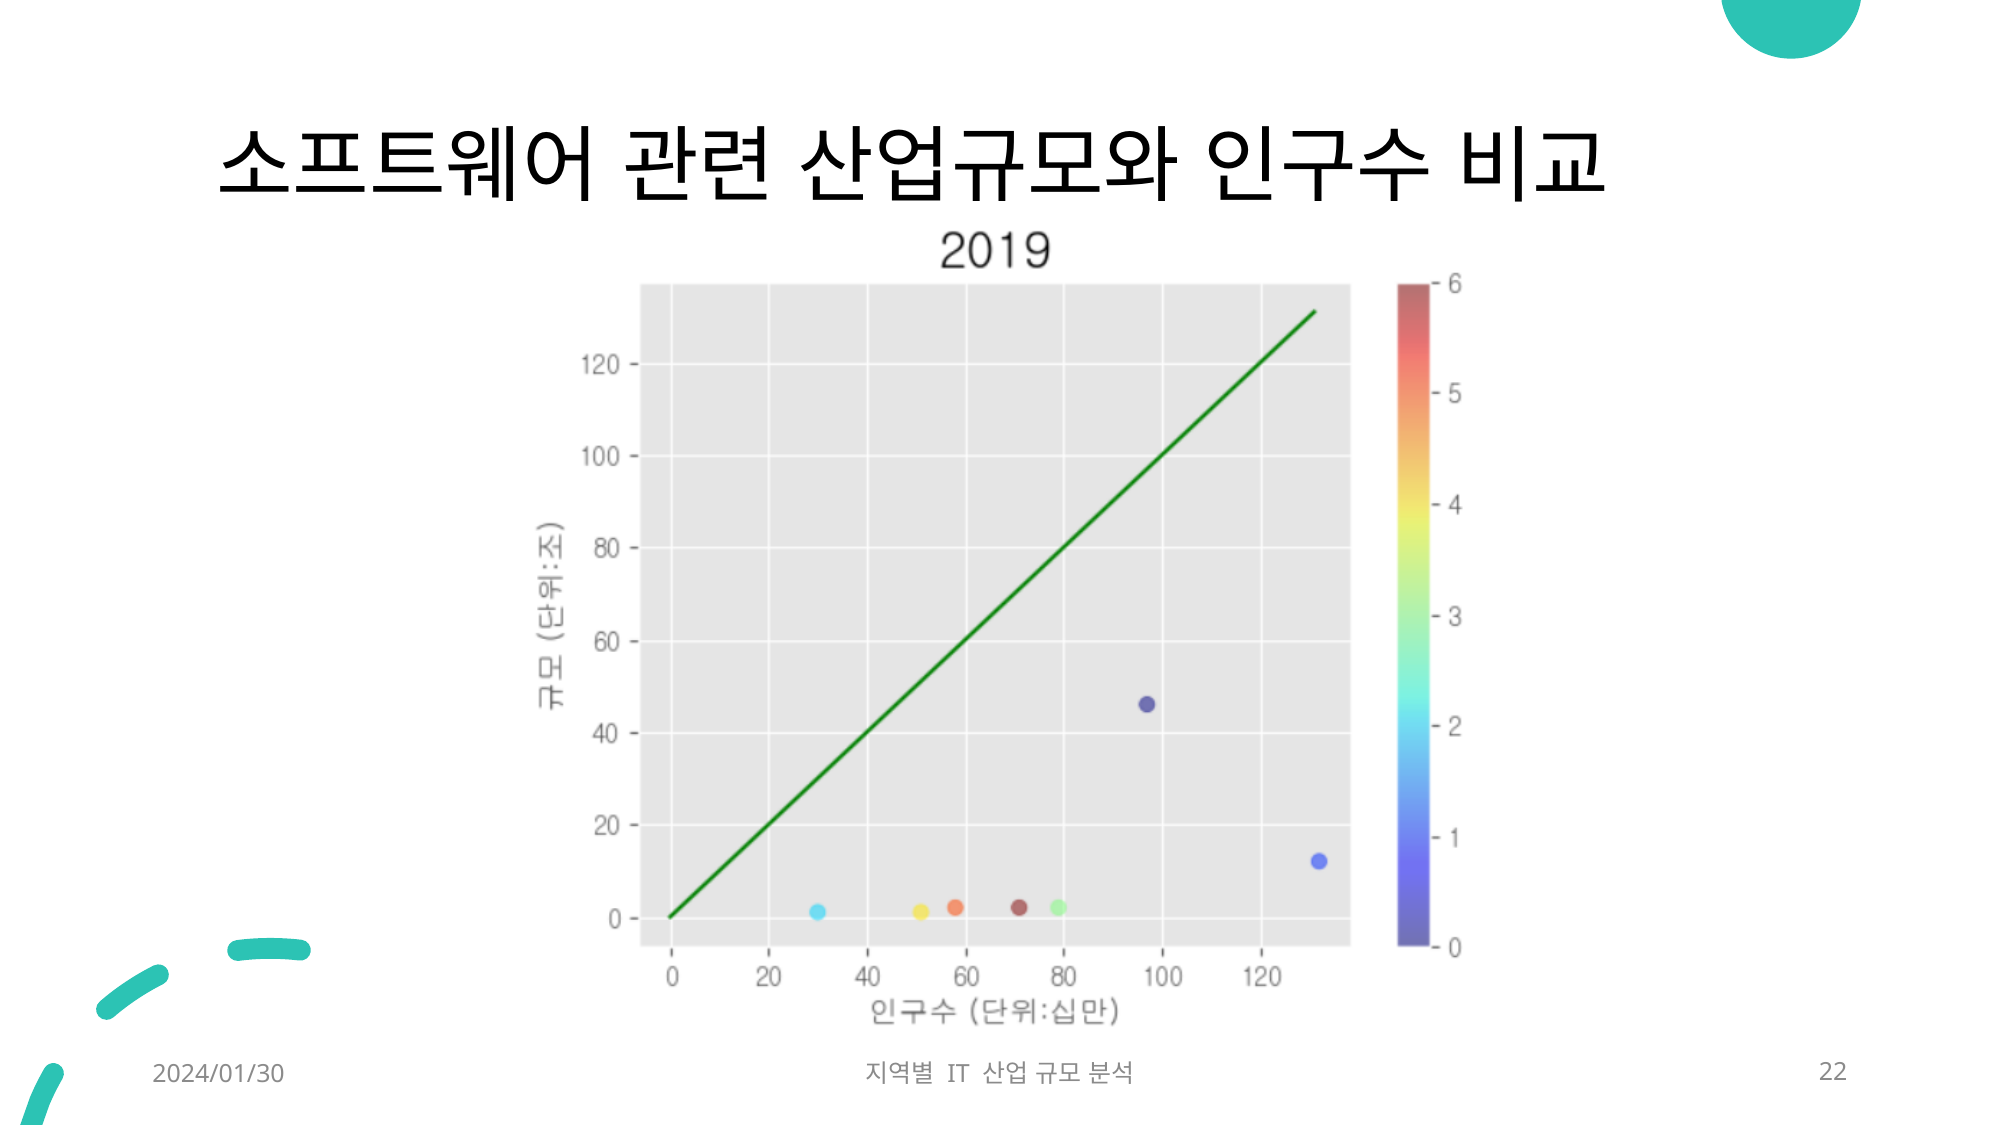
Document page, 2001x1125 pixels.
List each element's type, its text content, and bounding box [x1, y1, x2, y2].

picture [503, 201, 1483, 1041]
title 소프트웨어 관련 산업규모와 인구수 비교 [88, 59, 1814, 278]
slide_number 22 [1412, 1042, 1863, 1103]
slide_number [137, 1042, 588, 1103]
footer 지역별 IT 산업 규모 분석 [662, 1042, 1338, 1103]
